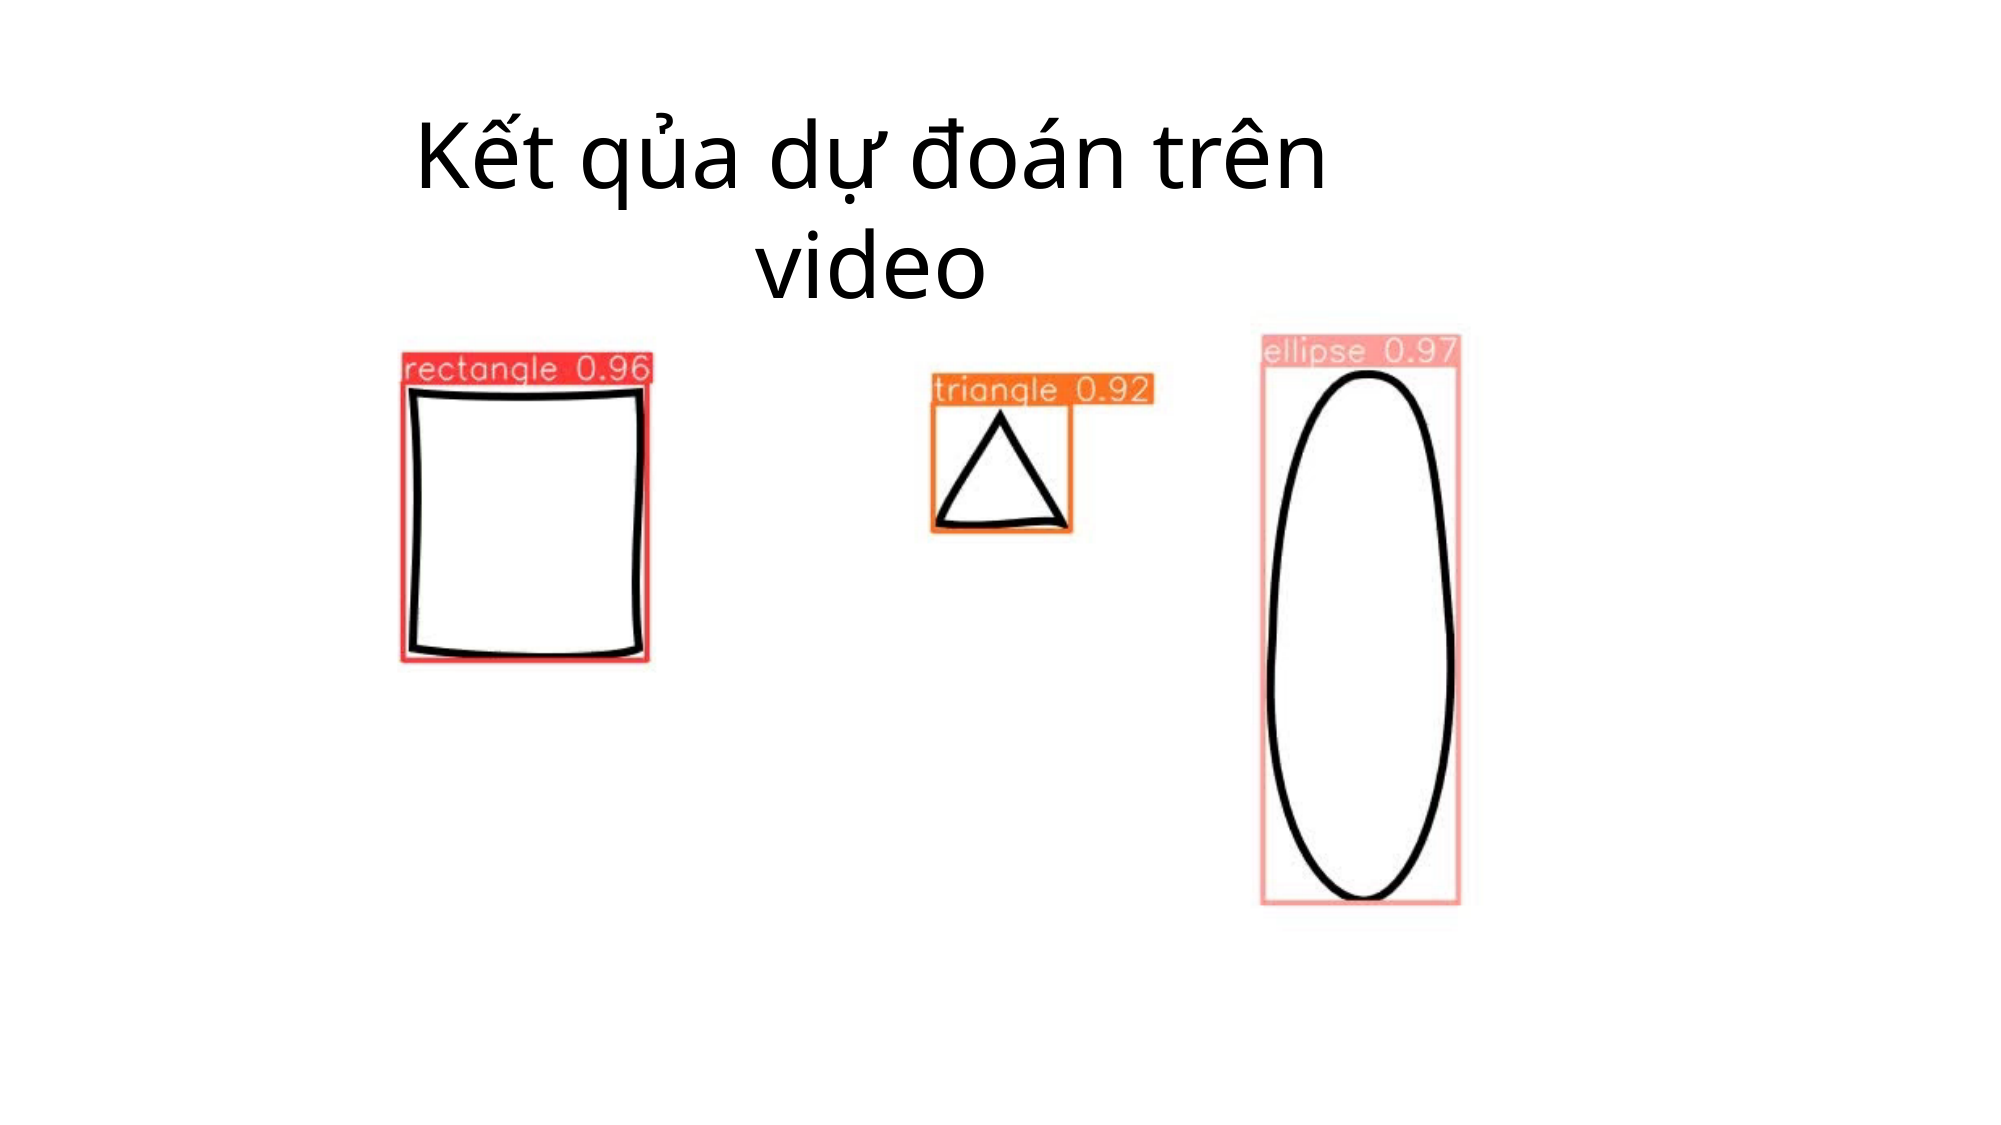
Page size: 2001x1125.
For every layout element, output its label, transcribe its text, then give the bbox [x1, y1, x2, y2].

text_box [345, 258, 1724, 1036]
text_box Kết qủa dự đoán trên video [345, 89, 1400, 258]
